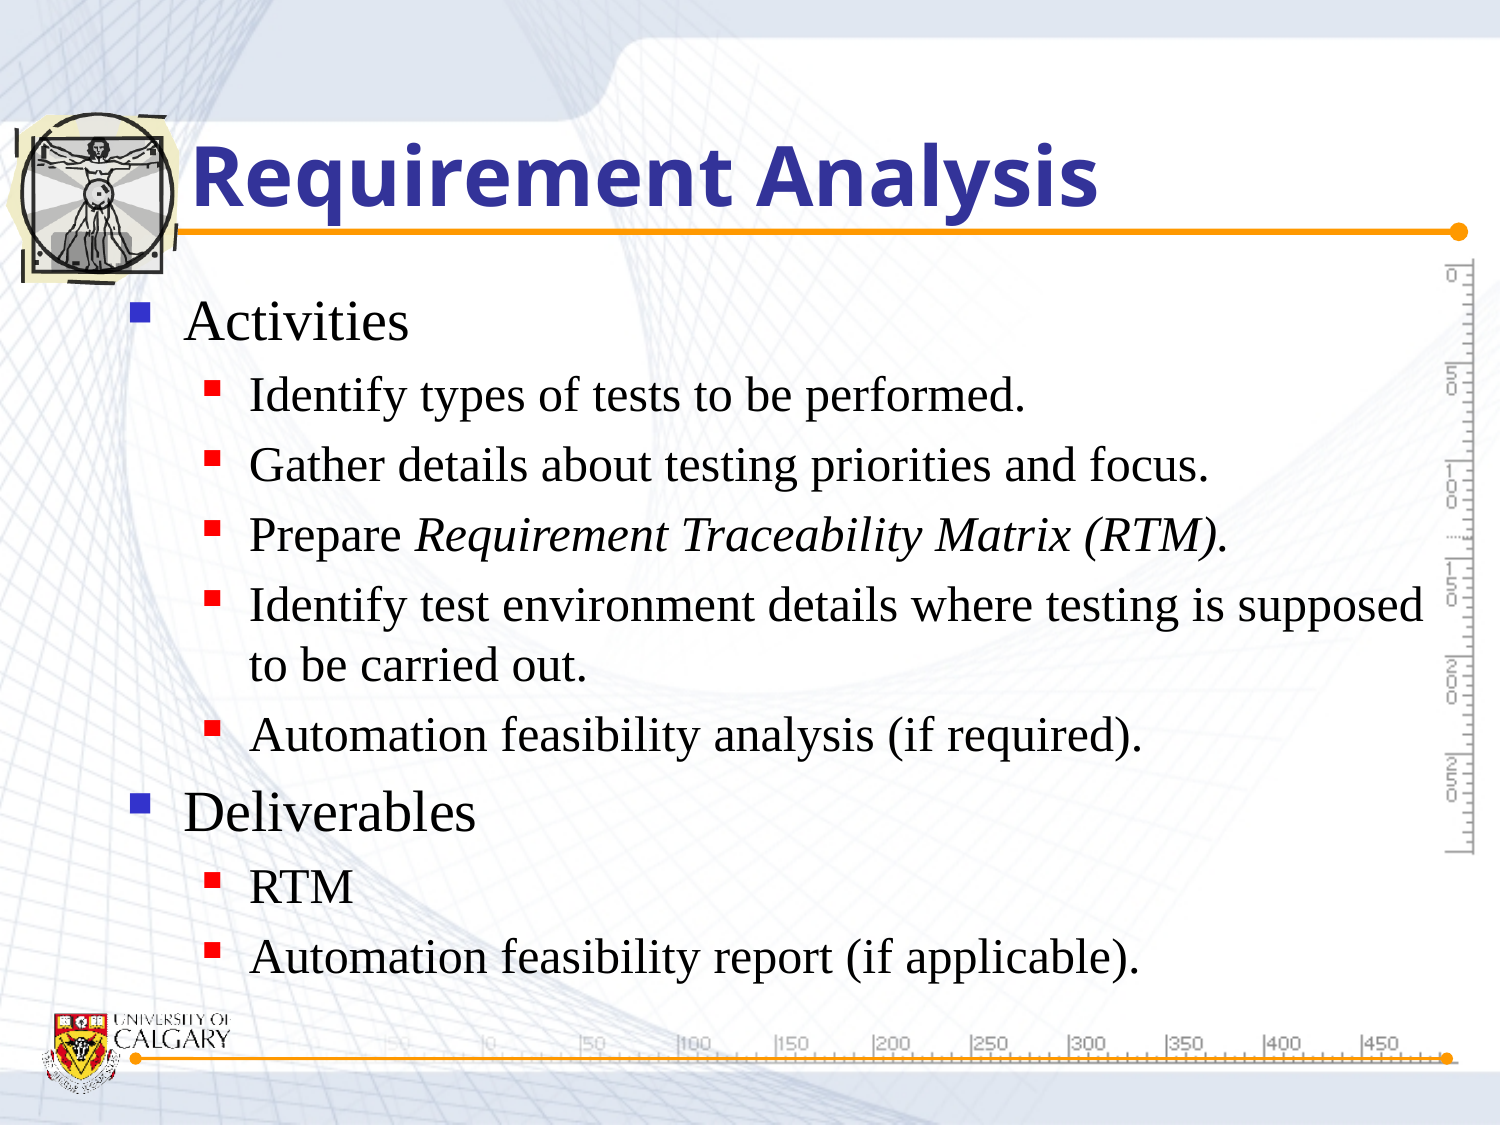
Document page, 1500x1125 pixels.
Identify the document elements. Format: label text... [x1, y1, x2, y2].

title Requirement Analysis [174, 42, 1468, 231]
picture [0, 0, 1500, 1125]
list Activities Identify types of tests to be performed. Gather details about testing priorities and focus. Prepare Requirement Traceability Matrix (RTM). Identify test environment details where testing is supposed to be carried out. Automation feasibility analysis (if required). Deliverables RTM Automation feasibility report (if applicable). [111, 274, 1465, 1059]
